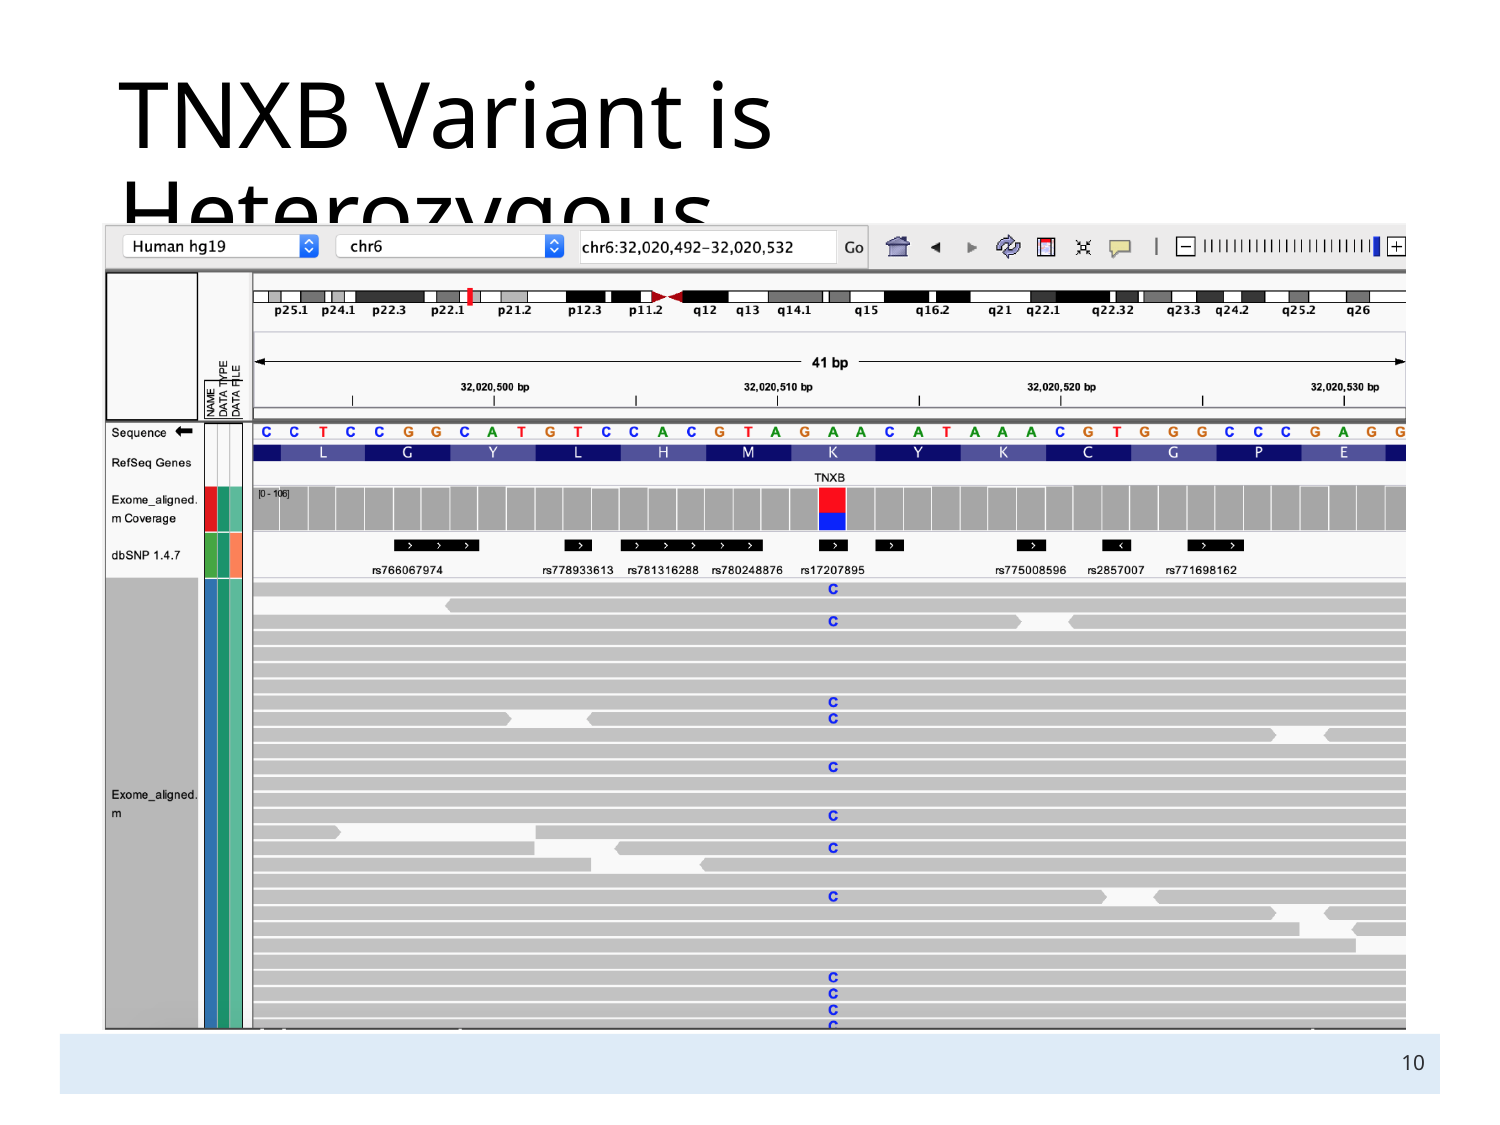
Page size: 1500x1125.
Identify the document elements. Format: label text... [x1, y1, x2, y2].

title TNXB Variant is Heterozygous [103, 59, 1397, 223]
text_box 10 [59, 1033, 1440, 1094]
picture [102, 223, 1406, 1030]
